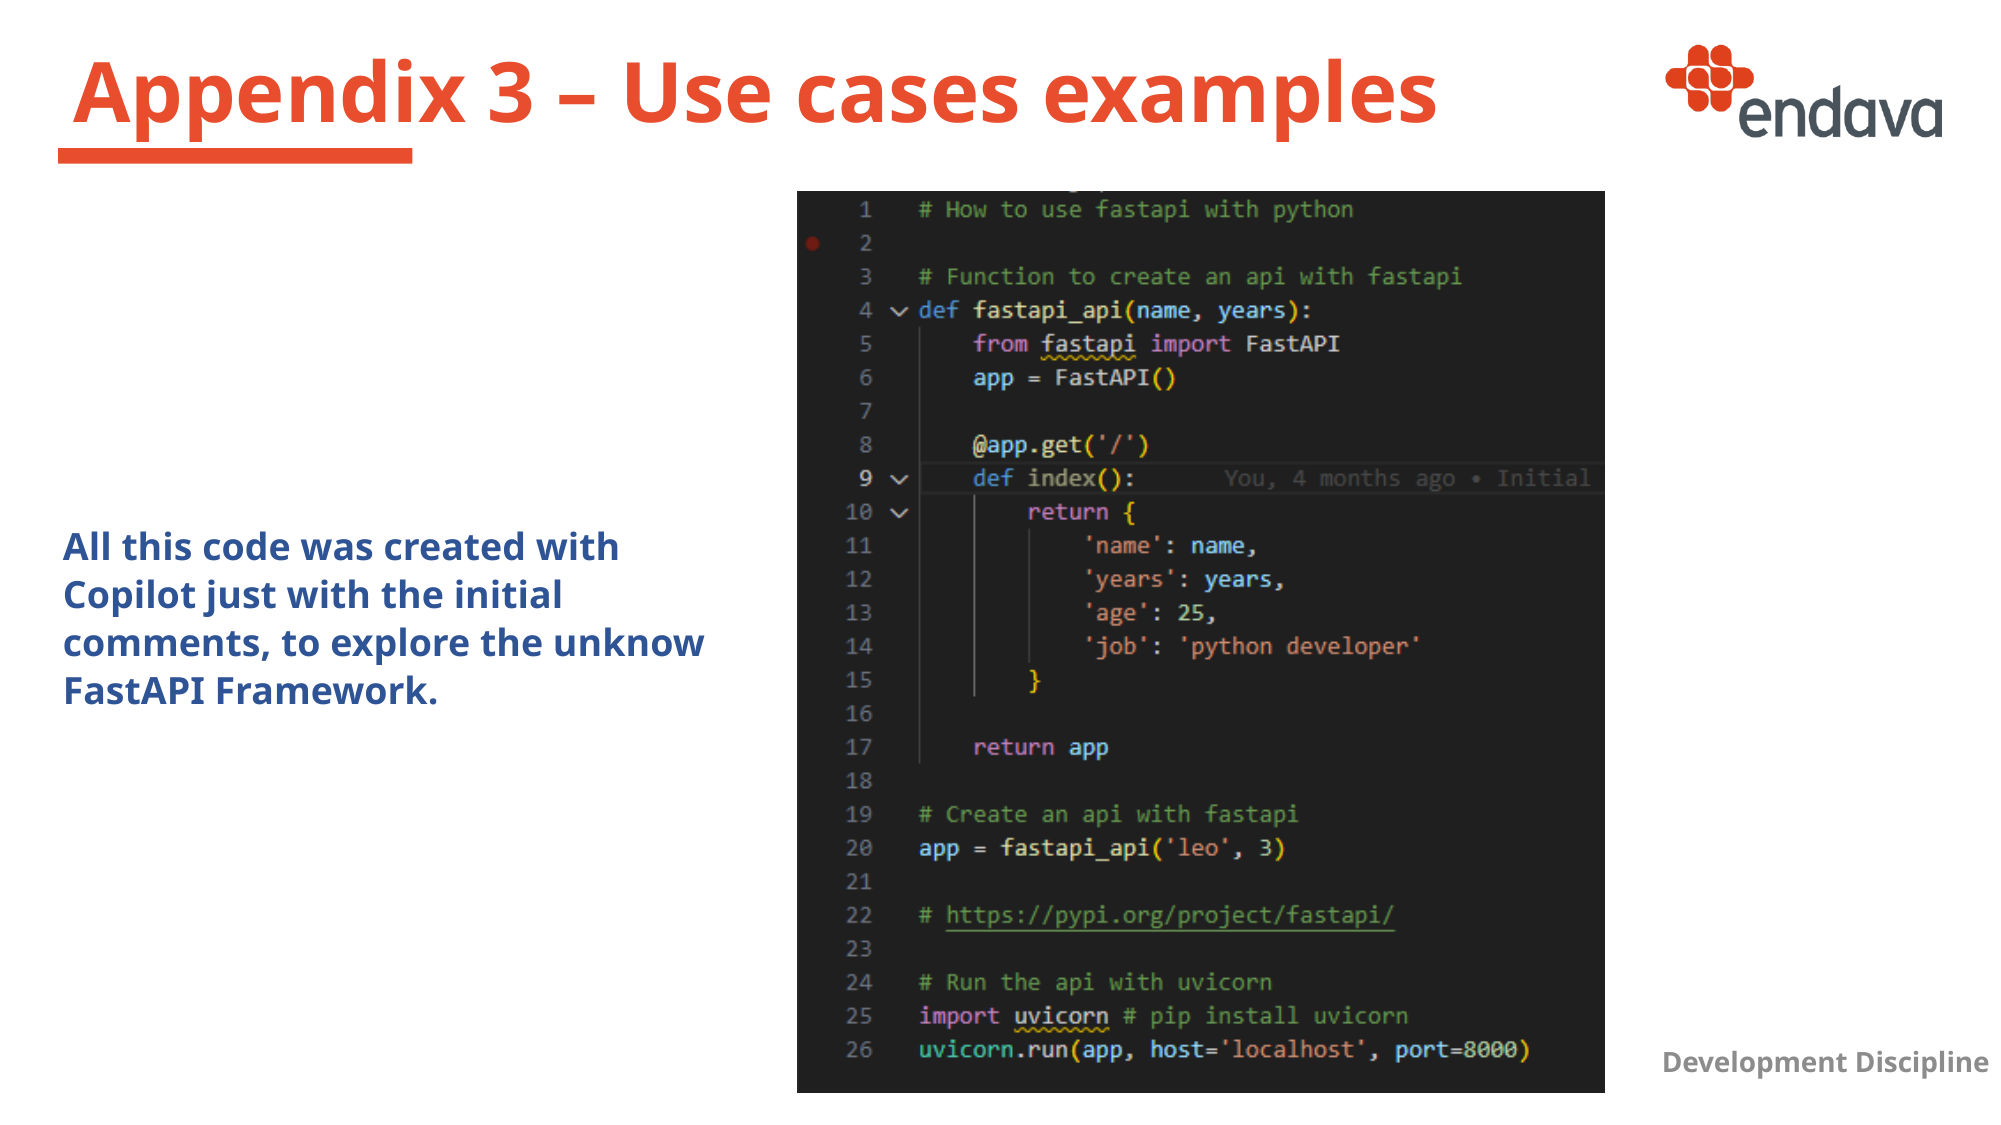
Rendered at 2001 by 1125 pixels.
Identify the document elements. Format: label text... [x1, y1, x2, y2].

text_box Appendix 3 – Use cases examples [58, 32, 1478, 147]
picture [797, 191, 1605, 1093]
text_box Development Discipline [1635, 1010, 2000, 1113]
picture [1663, 42, 1942, 138]
text_box All this code was created with Copilot just with the initial comments, to explore the unknow FastAPI Framework. [48, 512, 767, 720]
text_box [58, 148, 413, 164]
